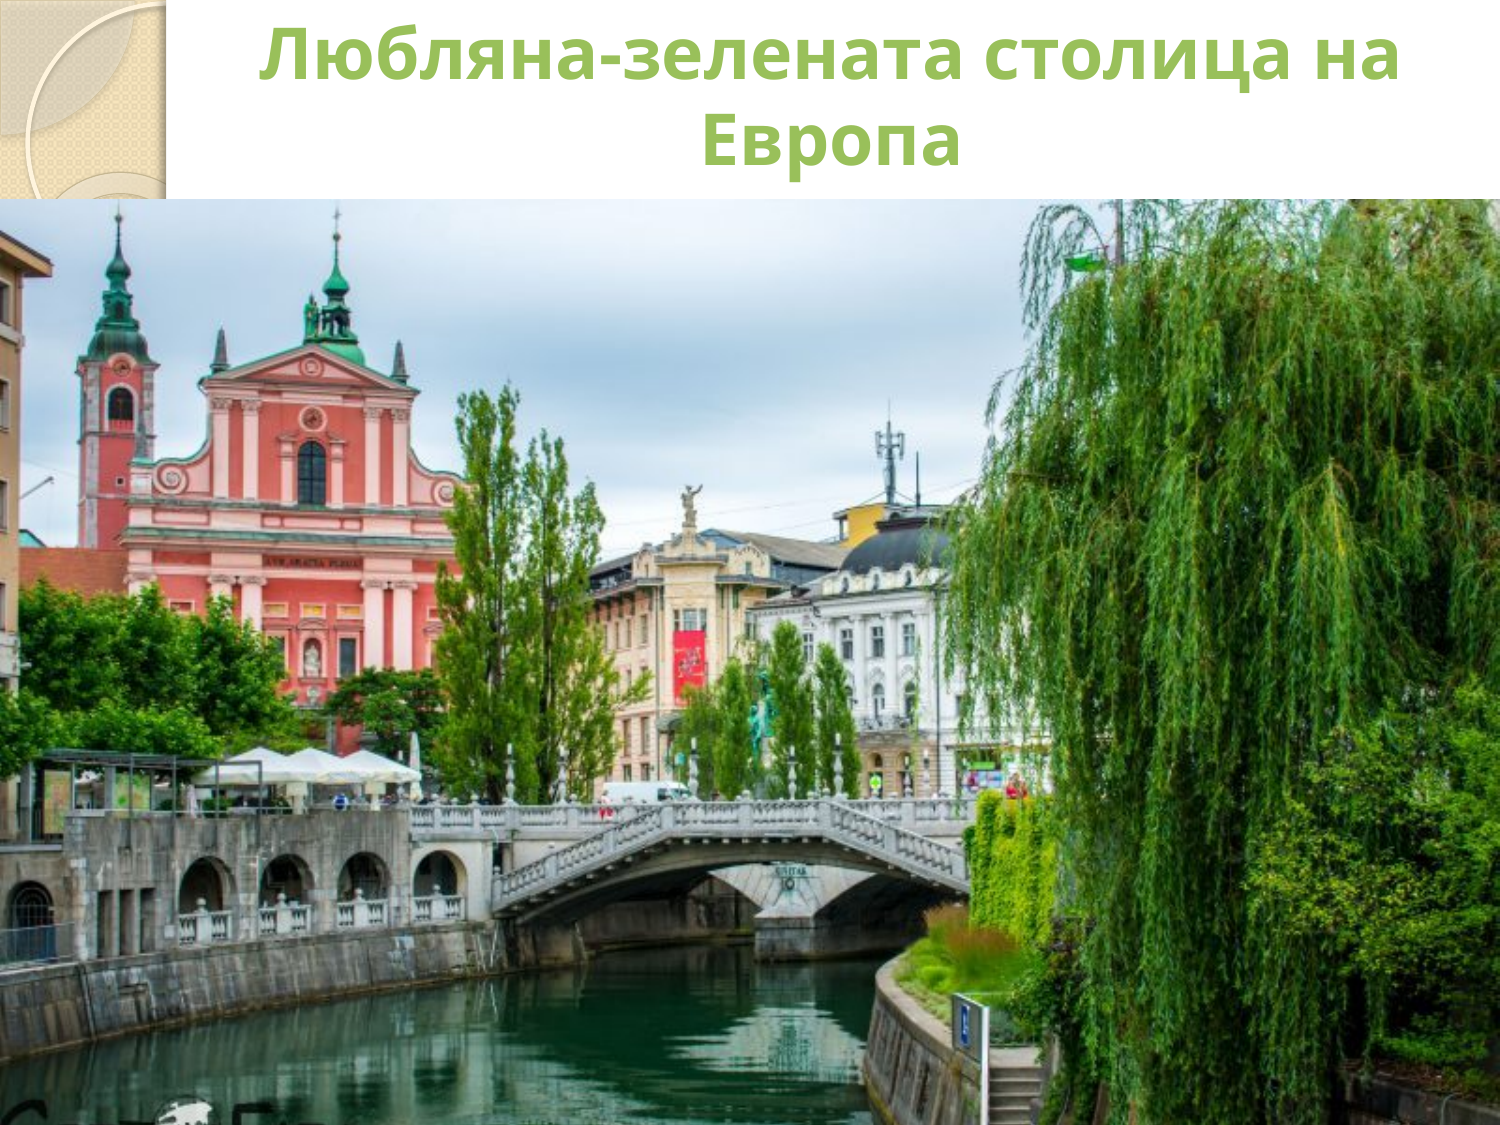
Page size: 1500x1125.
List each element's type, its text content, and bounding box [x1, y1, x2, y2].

title Любляна-зелената столица на Европа [162, 0, 1500, 188]
picture [0, 199, 1500, 1125]
